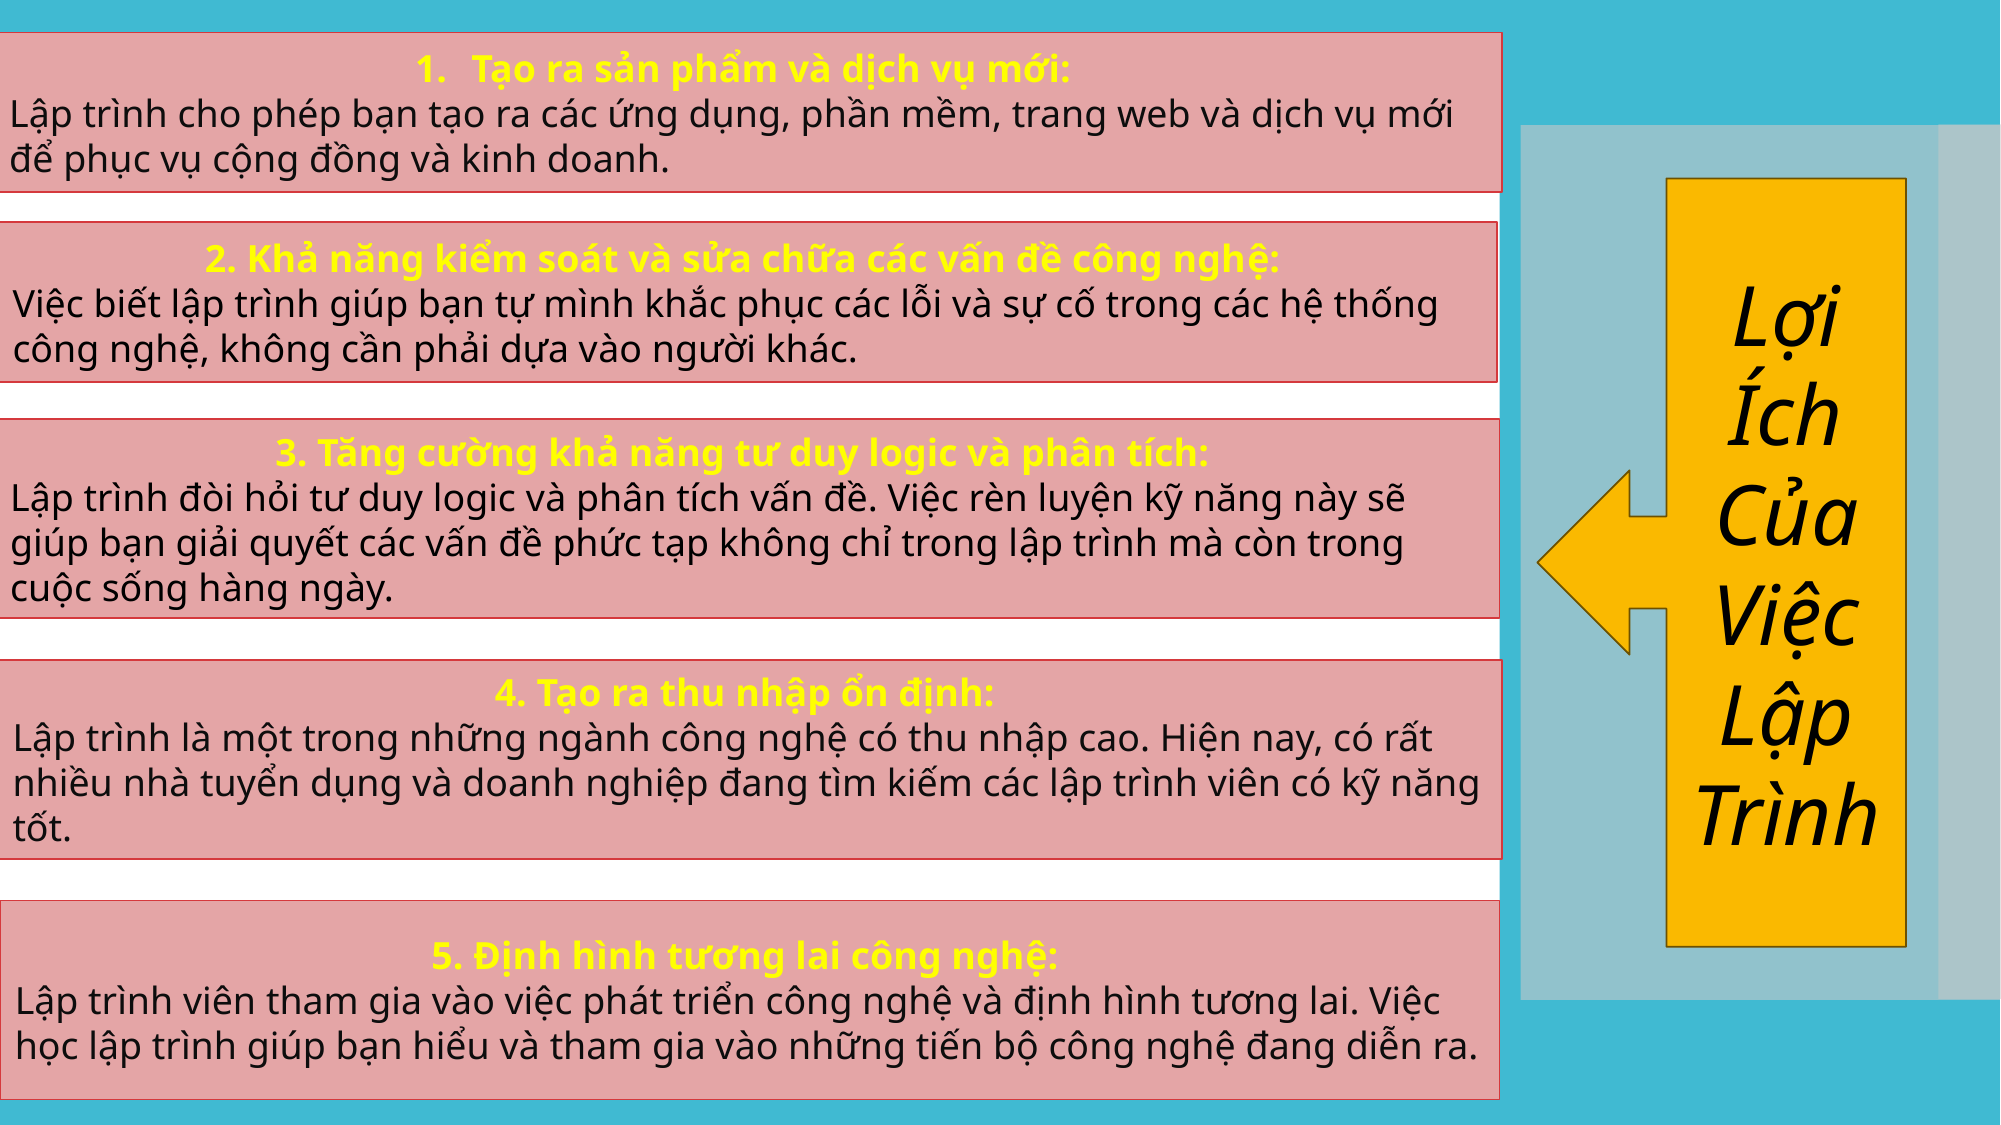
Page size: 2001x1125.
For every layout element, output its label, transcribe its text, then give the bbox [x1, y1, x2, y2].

text_box 4. Tạo ra thu nhập ổn định: Lập trình là một trong những ngành công nghệ có thu nhập cao. Hiện nay, có rất nhiều nhà tuyển dụng và doanh nghiệp đang tìm kiếm các lập trình viên có kỹ năng tốt. [0, 659, 1503, 860]
text_box [0, 193, 1500, 418]
text_box 2. Khả năng kiểm soát và sửa chữa các vấn đề công nghệ: Việc biết lập trình giúp bạn tự mình khắc phục các lỗi và sự cố trong các hệ thống công nghệ, không cần phải dựa vào người khác. [0, 221, 1498, 383]
text_box Tạo ra sản phẩm và dịch vụ mới: Lập trình cho phép bạn tạo ra các ứng dụng, phần mềm, trang web và dịch vụ mới để phục vụ cộng đồng và kinh doanh. [0, 32, 1503, 193]
text_box [0, 619, 1500, 659]
text_box [0, 860, 1500, 900]
text_box [1520, 124, 2000, 1001]
text_box 5. Định hình tương lai công nghệ: Lập trình viên tham gia vào việc phát triển công nghệ và định hình tương lai. Việc học lập trình giúp bạn hiểu và tham gia vào những tiến bộ công nghệ đang diễn ra. [0, 900, 1500, 1100]
text_box 3. Tăng cường khả năng tư duy logic và phân tích: Lập trình đòi hỏi tư duy logic và phân tích vấn đề. Việc rèn luyện kỹ năng này sẽ giúp bạn giải quyết các vấn đề phức tạp không chỉ trong lập trình mà còn trong cuộc sống hàng ngày. [0, 418, 1500, 619]
text_box Lợi Ích Của Việc Lập Trình [1536, 177, 1907, 948]
